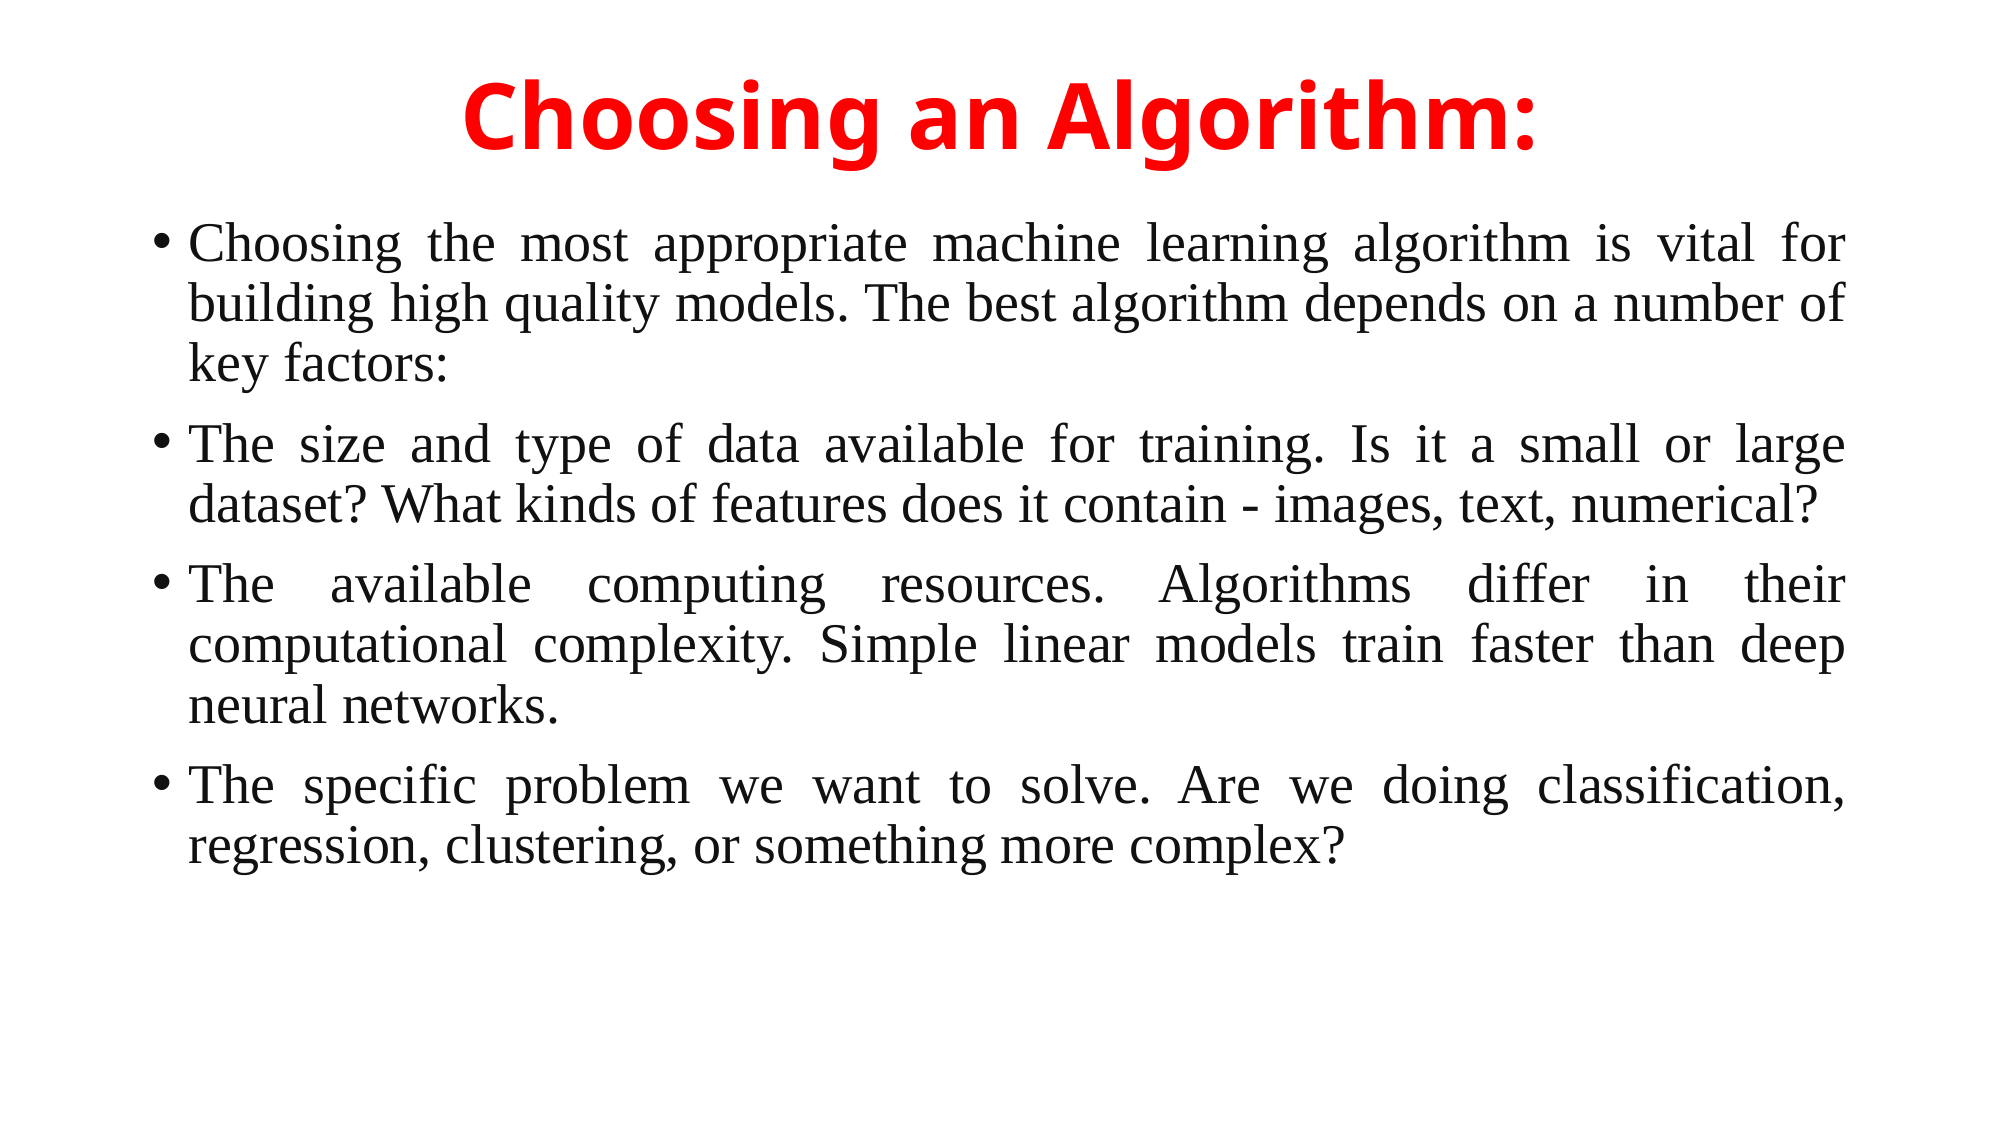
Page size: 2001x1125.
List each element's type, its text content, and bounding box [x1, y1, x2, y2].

list Choosing the most appropriate machine learning algorithm is vital for building high quality models. The best algorithm depends on a number of key factors: The size and type of data available for training. Is it a small or large dataset? What kinds of features does it contain - images, text, numerical? The available computing resources. Algorithms differ in their computational complexity. Simple linear models train faster than deep neural networks. The specific problem we want to solve. Are we doing classification, regression, clustering, or something more complex? [137, 205, 1863, 920]
title Choosing an Algorithm: [137, 59, 1863, 180]
